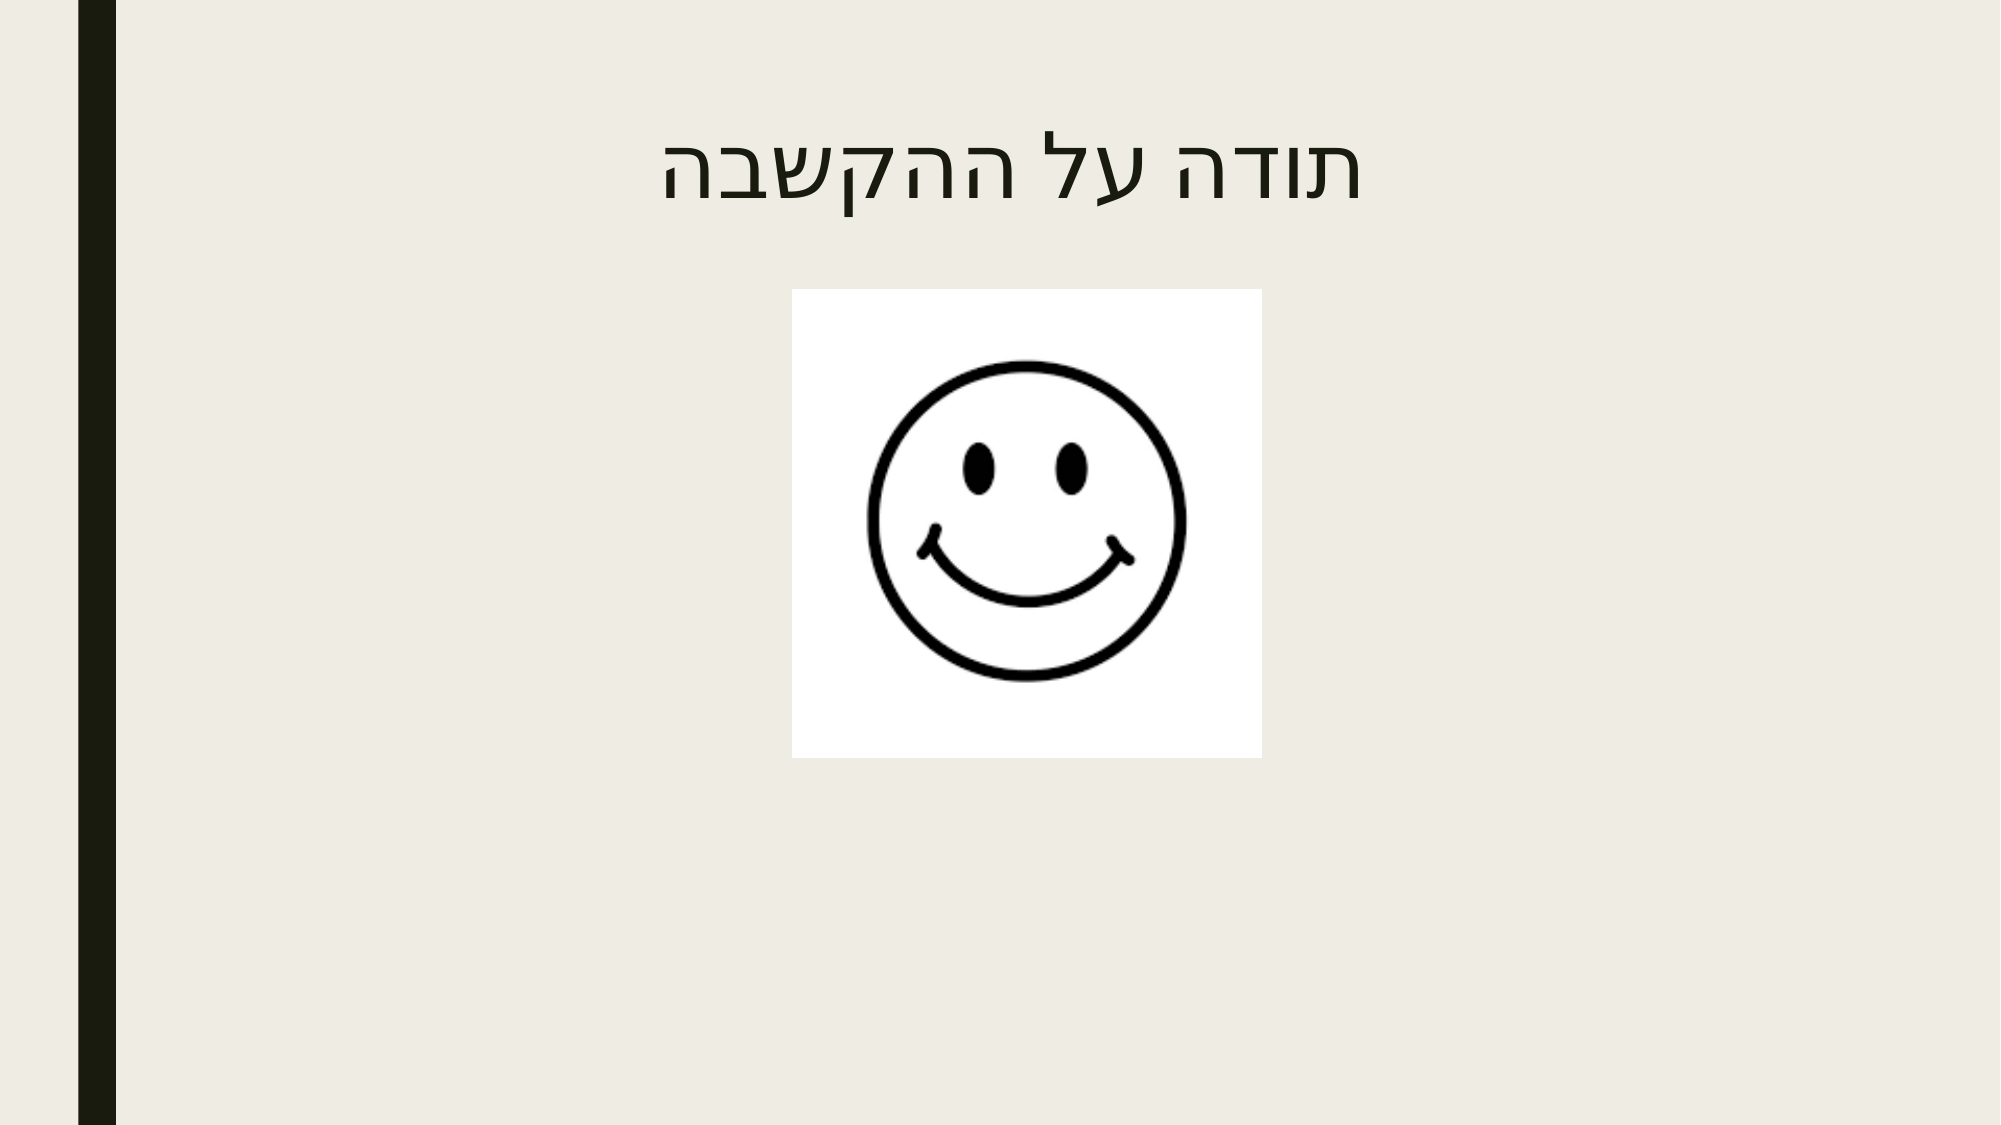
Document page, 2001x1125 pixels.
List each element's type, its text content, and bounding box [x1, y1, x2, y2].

picture [792, 289, 1262, 758]
title תודה על ההקשבה [225, 112, 1800, 357]
